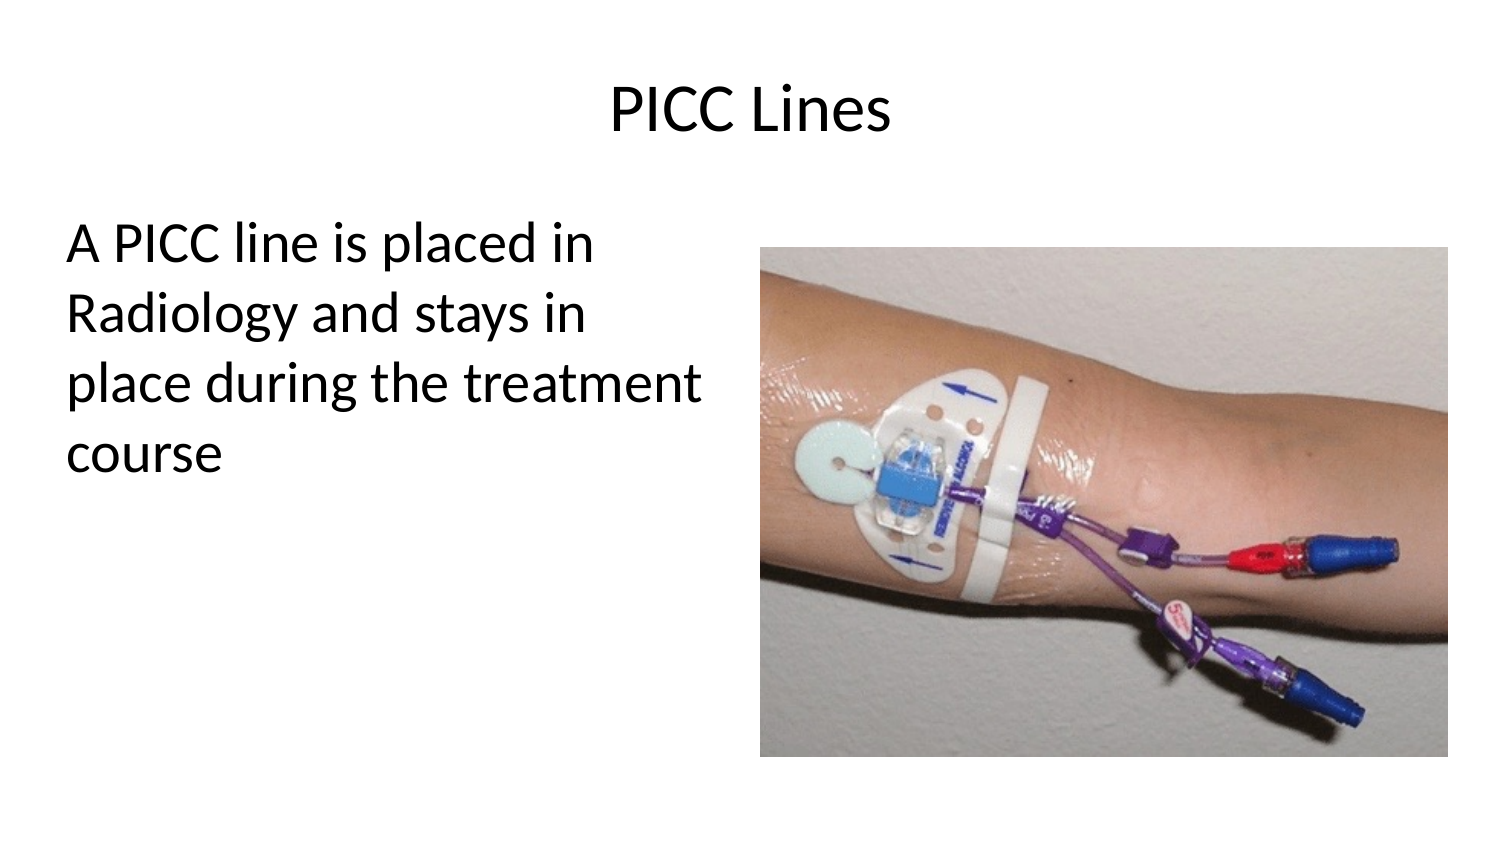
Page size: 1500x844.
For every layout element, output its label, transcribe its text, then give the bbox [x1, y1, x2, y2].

picture [760, 247, 1449, 757]
list A PICC line is placed in Radiology and stays in place during the treatment course [51, 196, 738, 810]
title PICC Lines [51, 33, 1451, 175]
